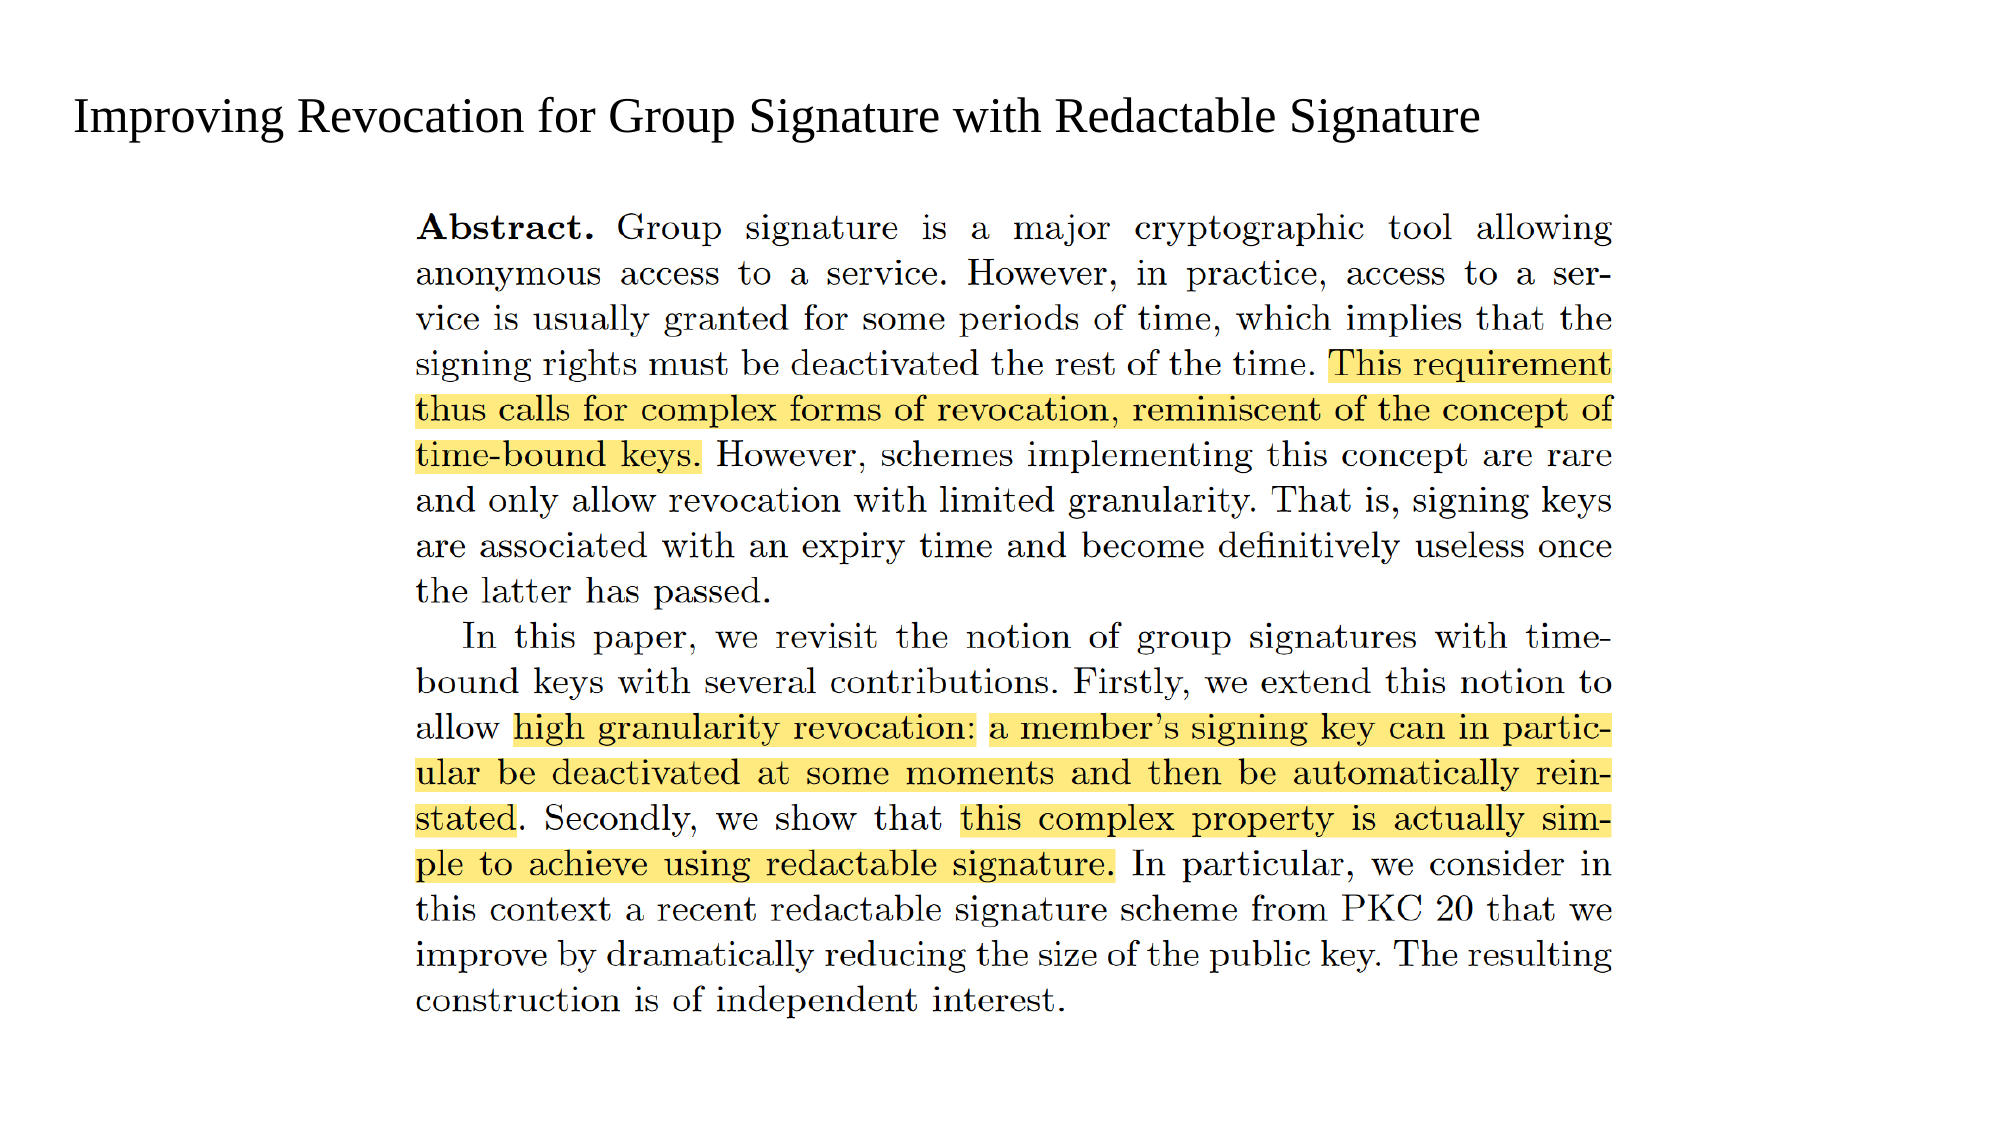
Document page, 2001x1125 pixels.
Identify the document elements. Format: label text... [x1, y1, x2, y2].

text_box Improving Revocation for Group Signature with Redactable Signature [58, 75, 1641, 151]
picture [373, 203, 1656, 1028]
